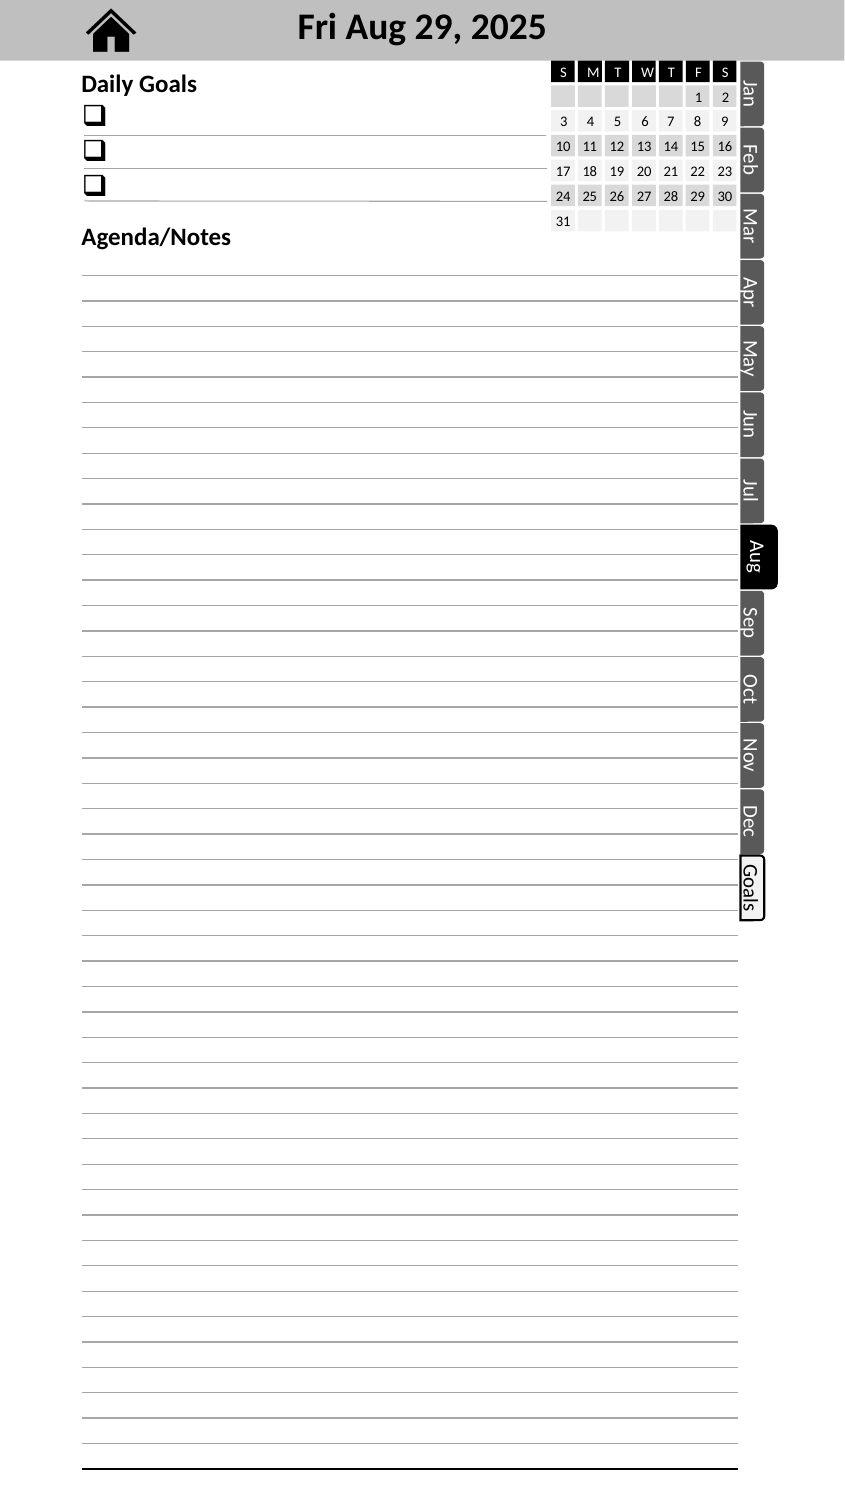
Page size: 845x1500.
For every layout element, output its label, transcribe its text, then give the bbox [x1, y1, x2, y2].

picture [82, 1, 140, 59]
list Fri Aug 29, 2025 [190, 0, 655, 61]
